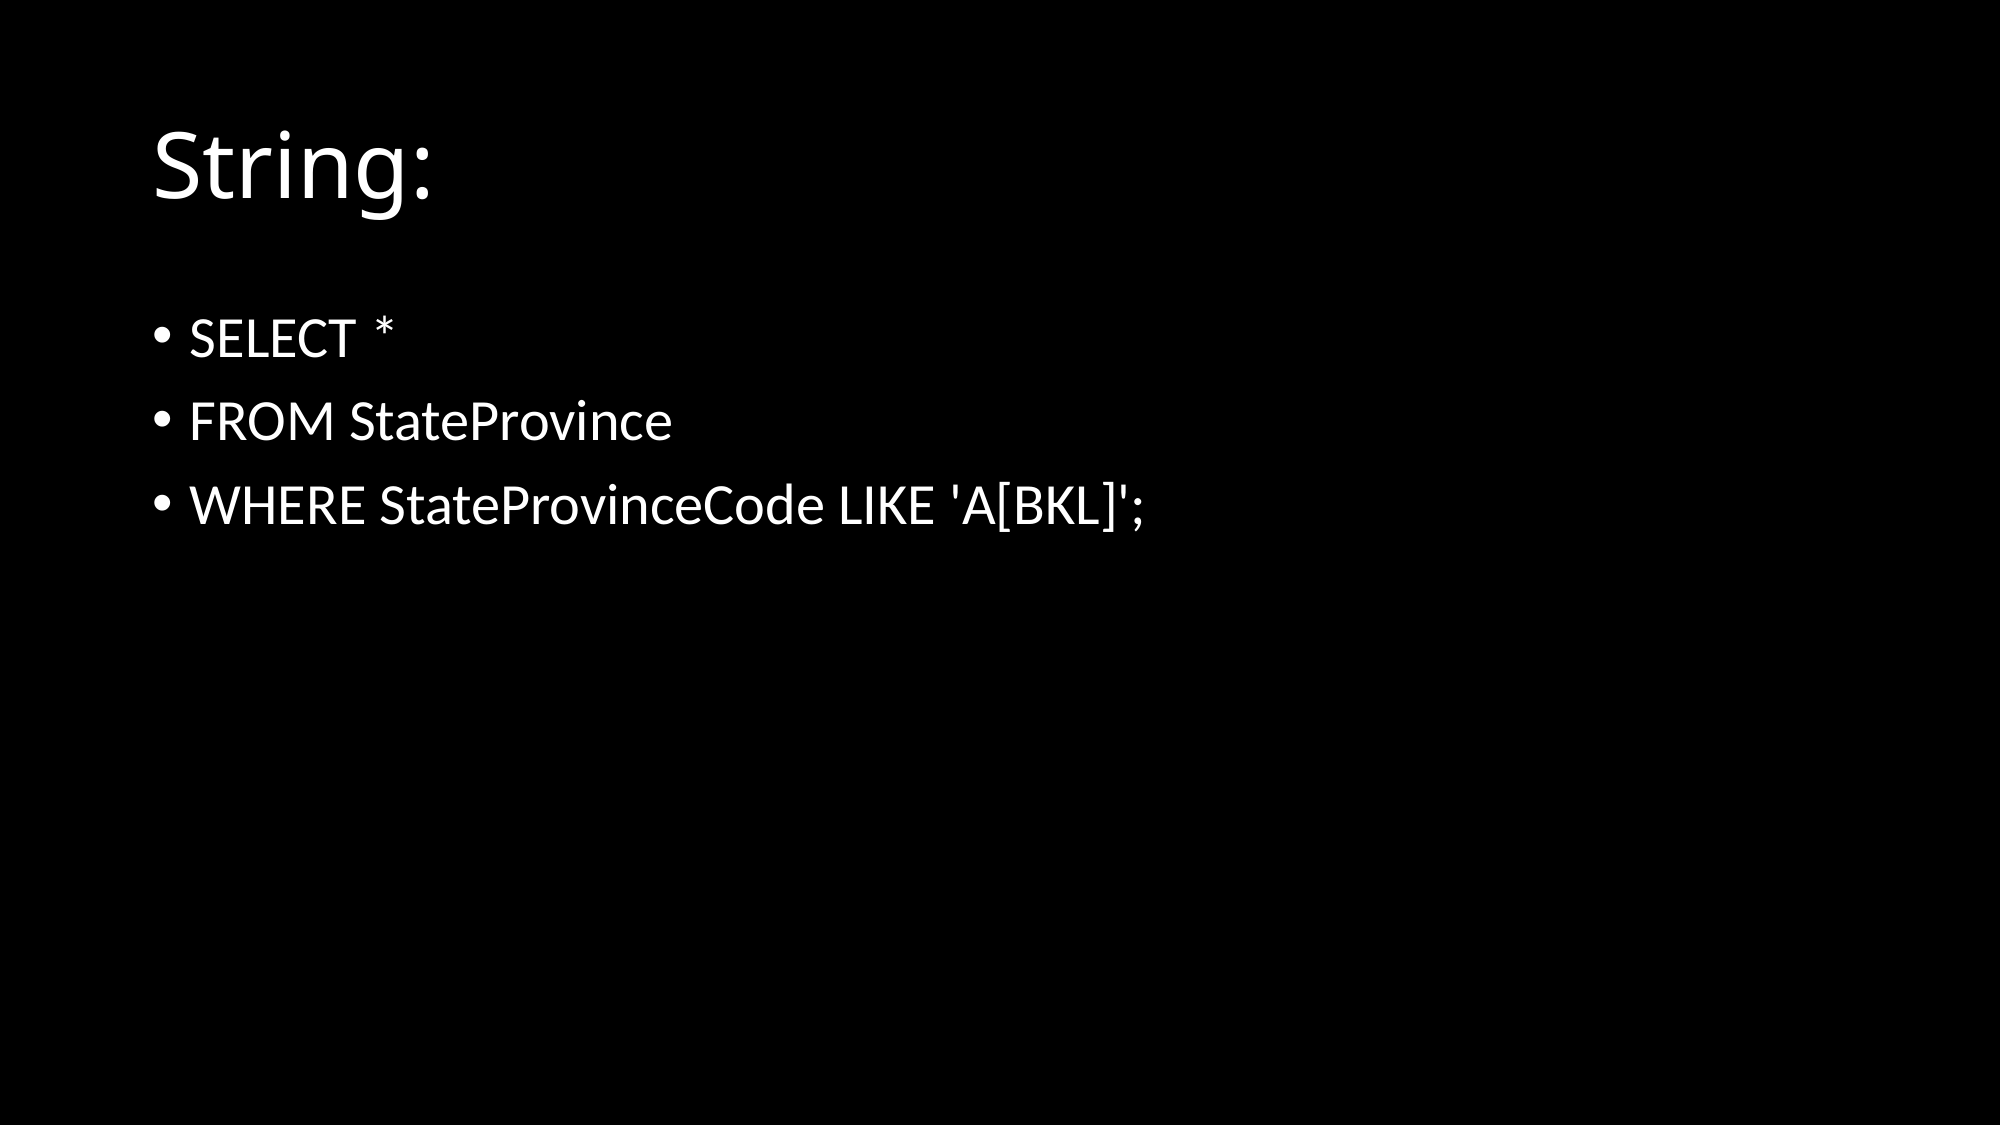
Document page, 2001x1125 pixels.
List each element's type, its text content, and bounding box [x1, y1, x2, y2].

list SELECT * FROM StateProvince WHERE StateProvinceCode LIKE 'A[BKL]'; [137, 299, 1863, 1014]
title String: [137, 59, 1863, 278]
